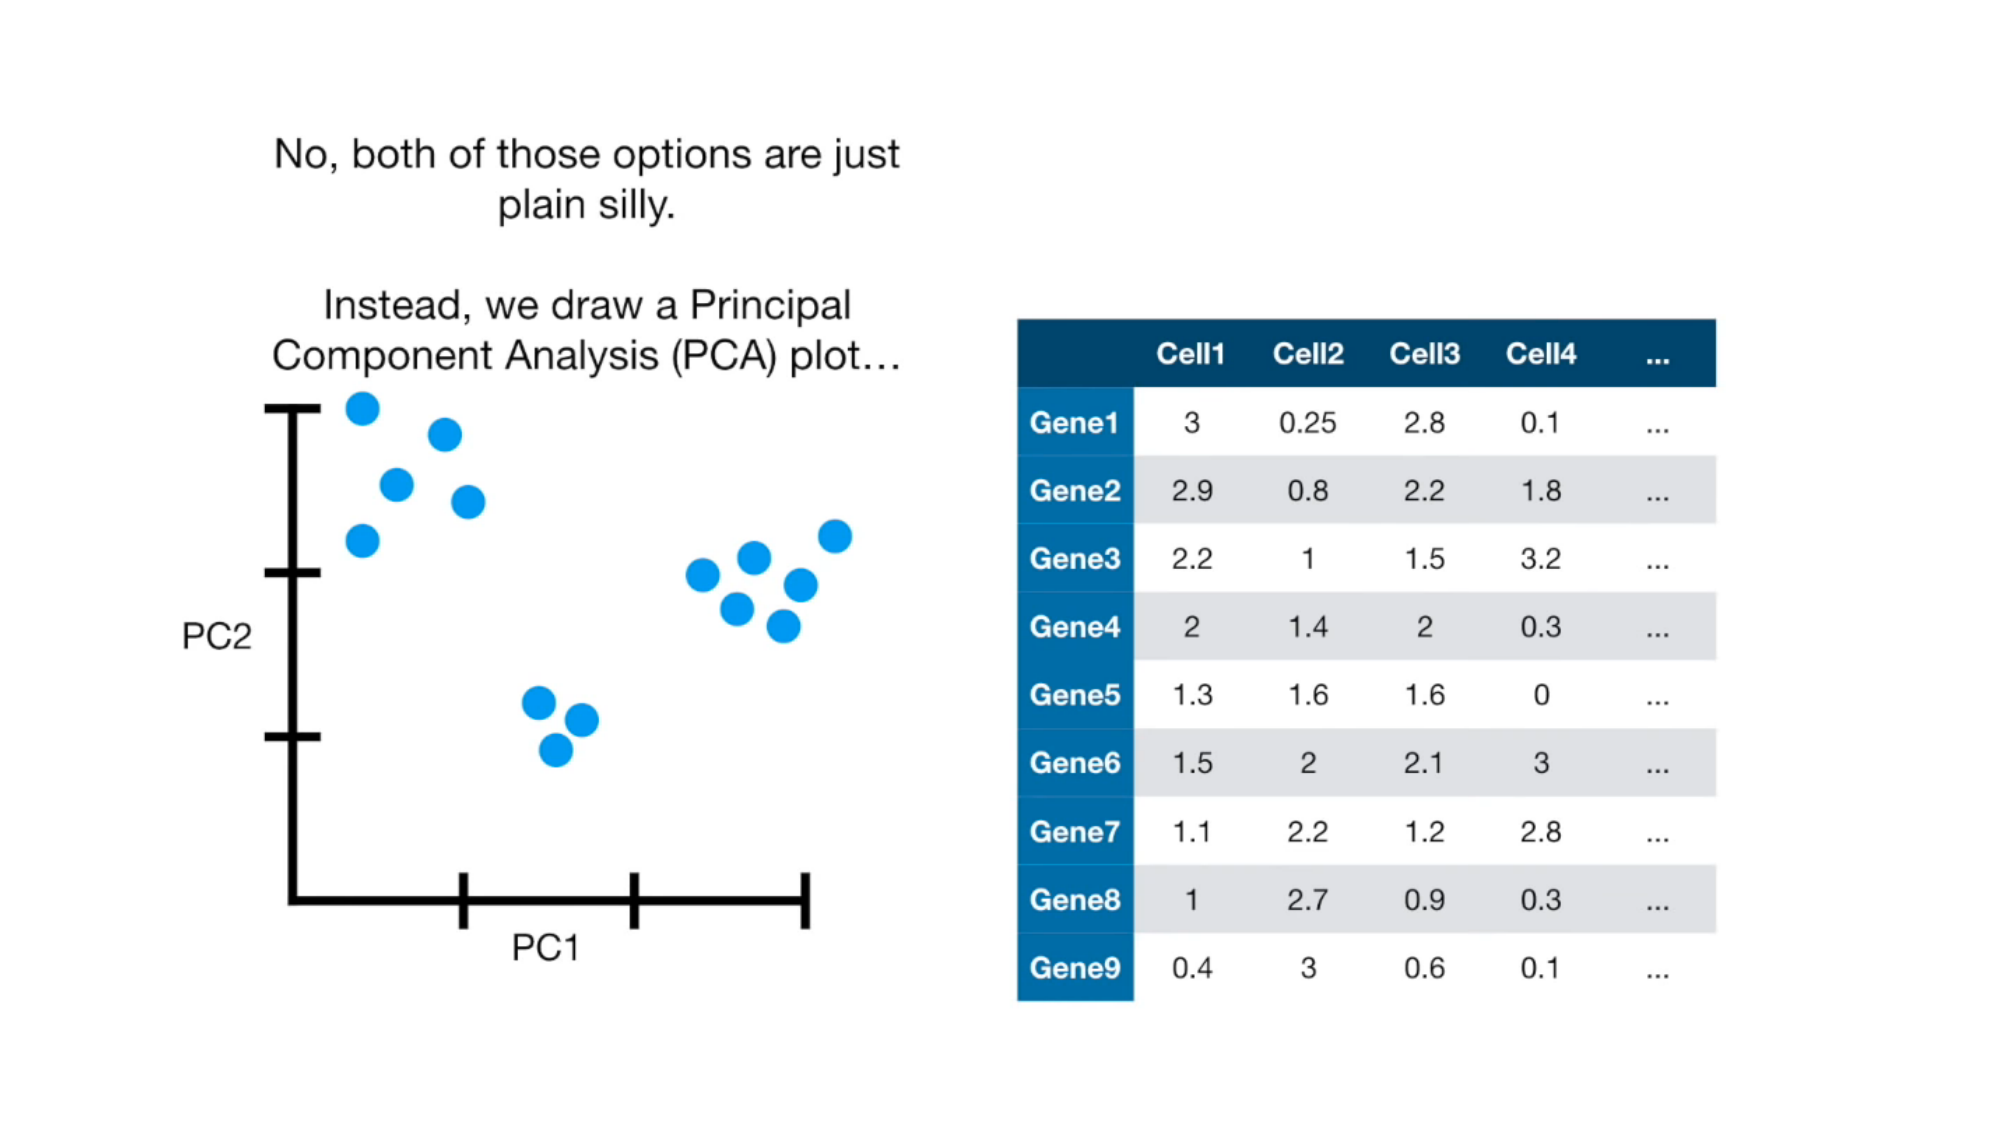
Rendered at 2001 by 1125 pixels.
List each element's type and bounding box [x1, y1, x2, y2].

picture [149, 109, 1800, 1071]
